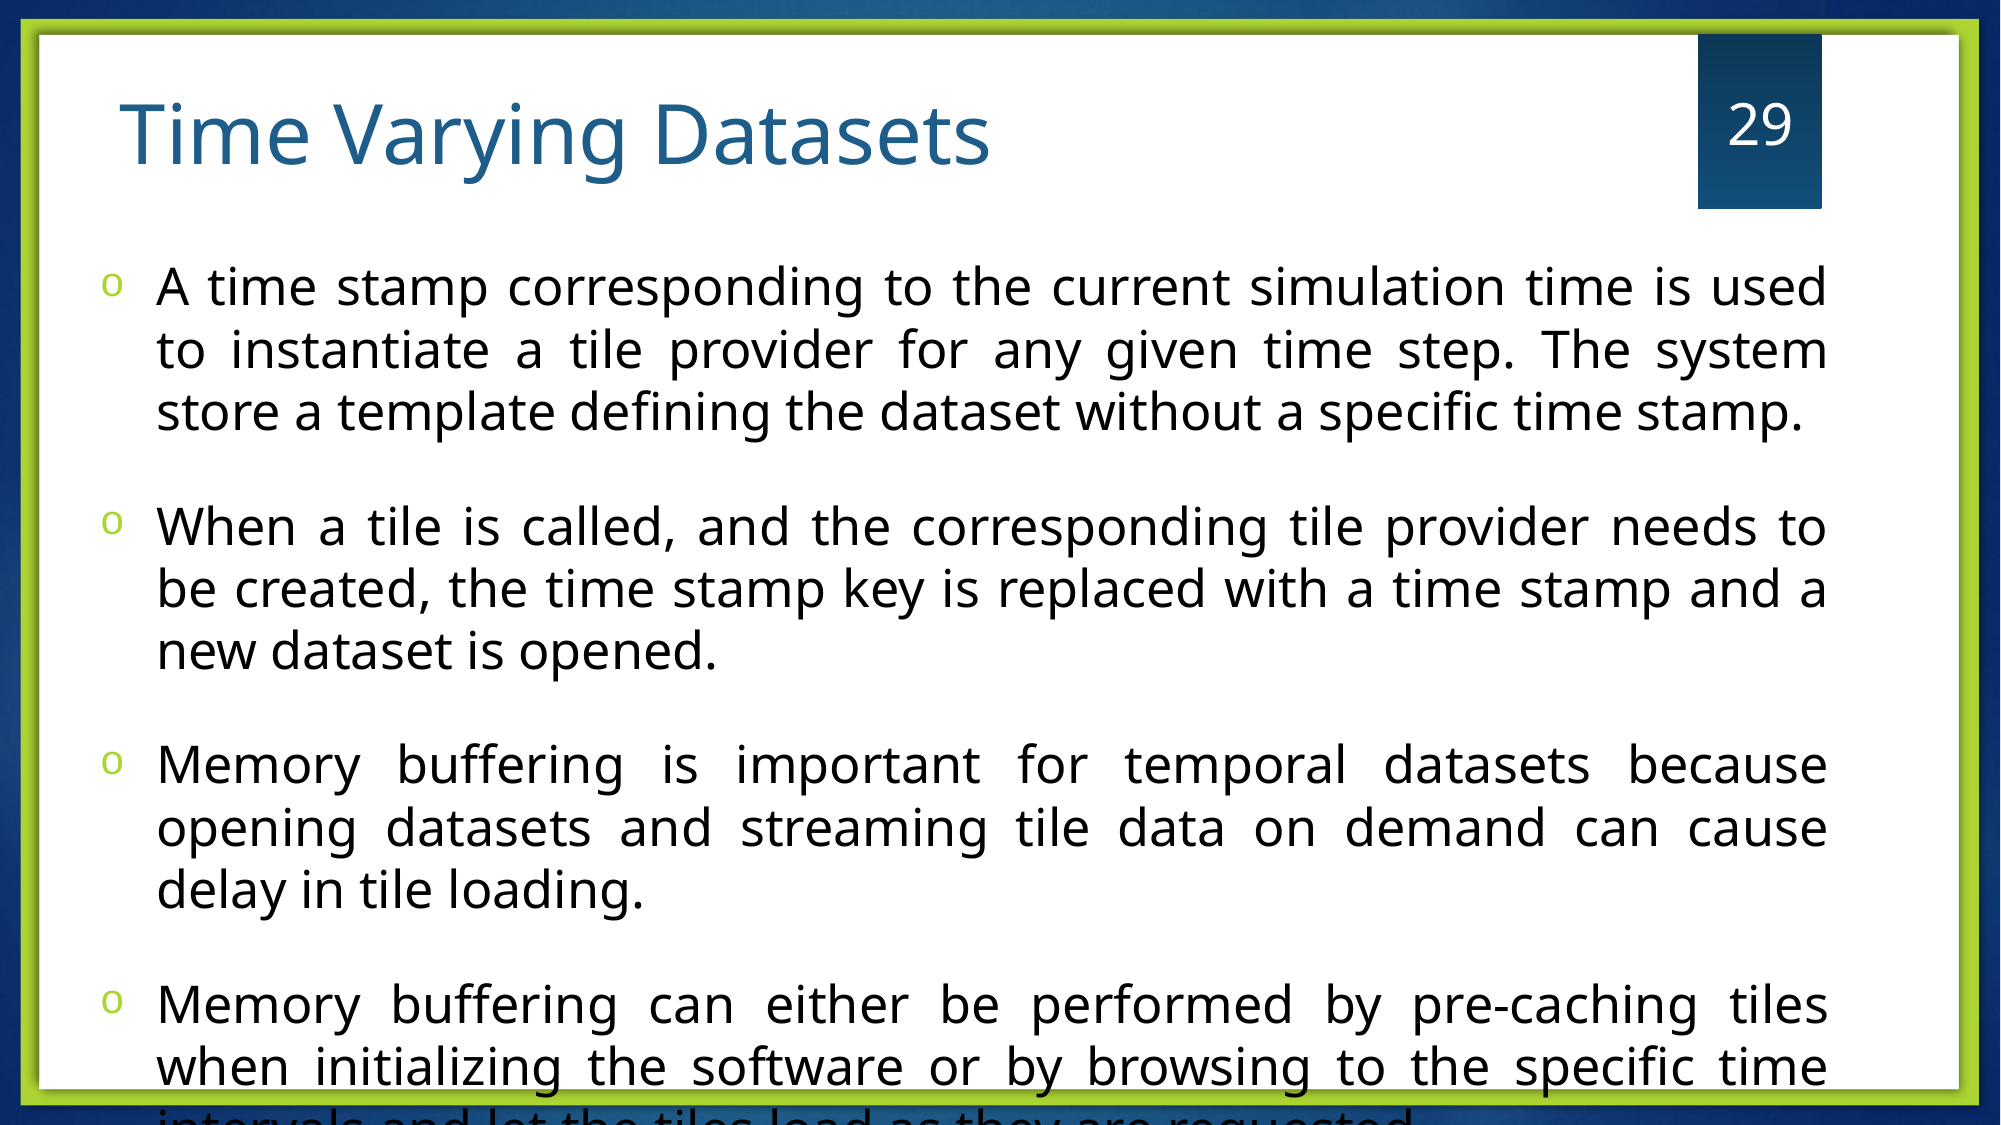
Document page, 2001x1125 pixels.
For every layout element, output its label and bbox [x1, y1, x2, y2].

text_box [0, 0, 2000, 1125]
